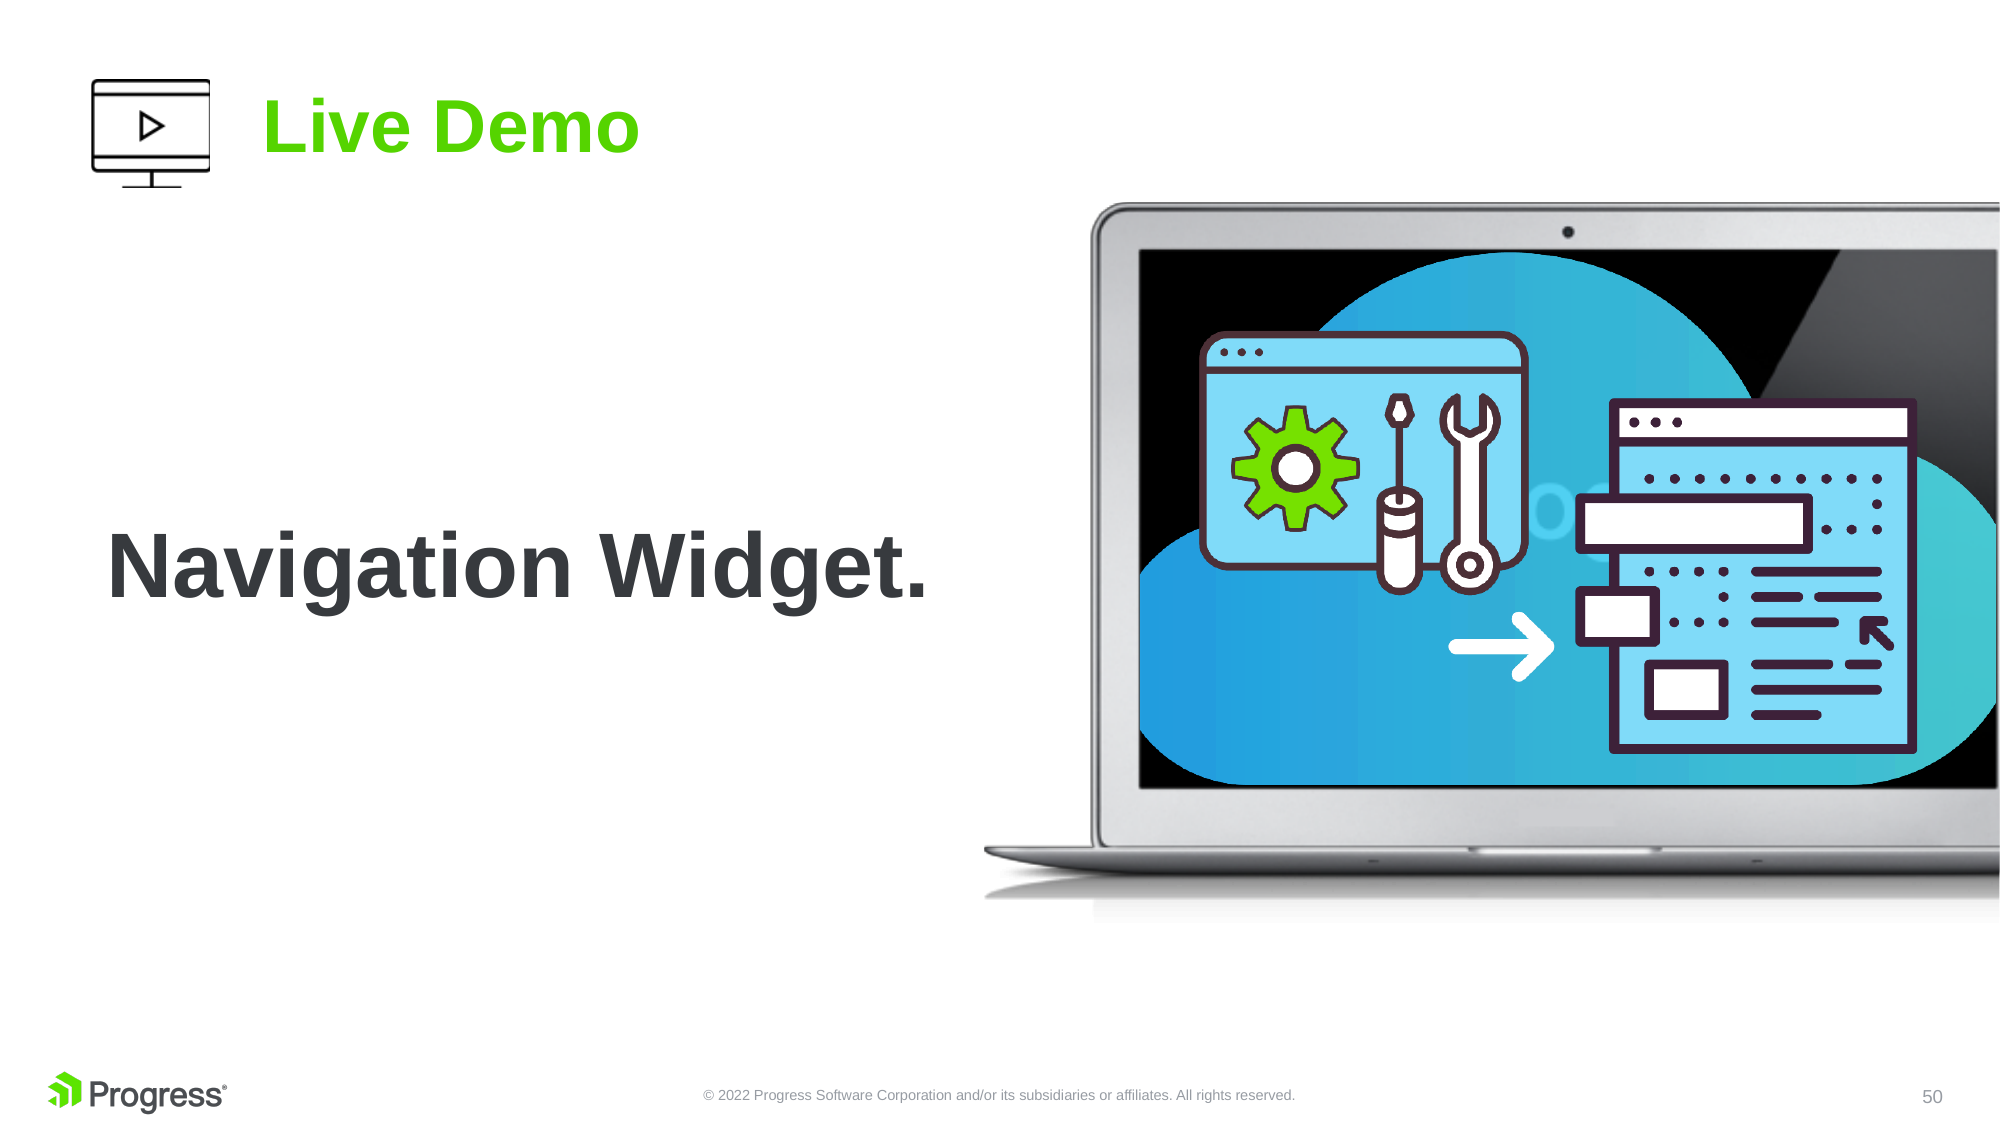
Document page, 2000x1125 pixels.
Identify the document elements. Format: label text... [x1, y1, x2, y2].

title Live Demo [247, 80, 1888, 303]
list Navigation Widget. [91, 498, 1024, 627]
picture [91, 79, 211, 189]
picture [983, 202, 2000, 923]
